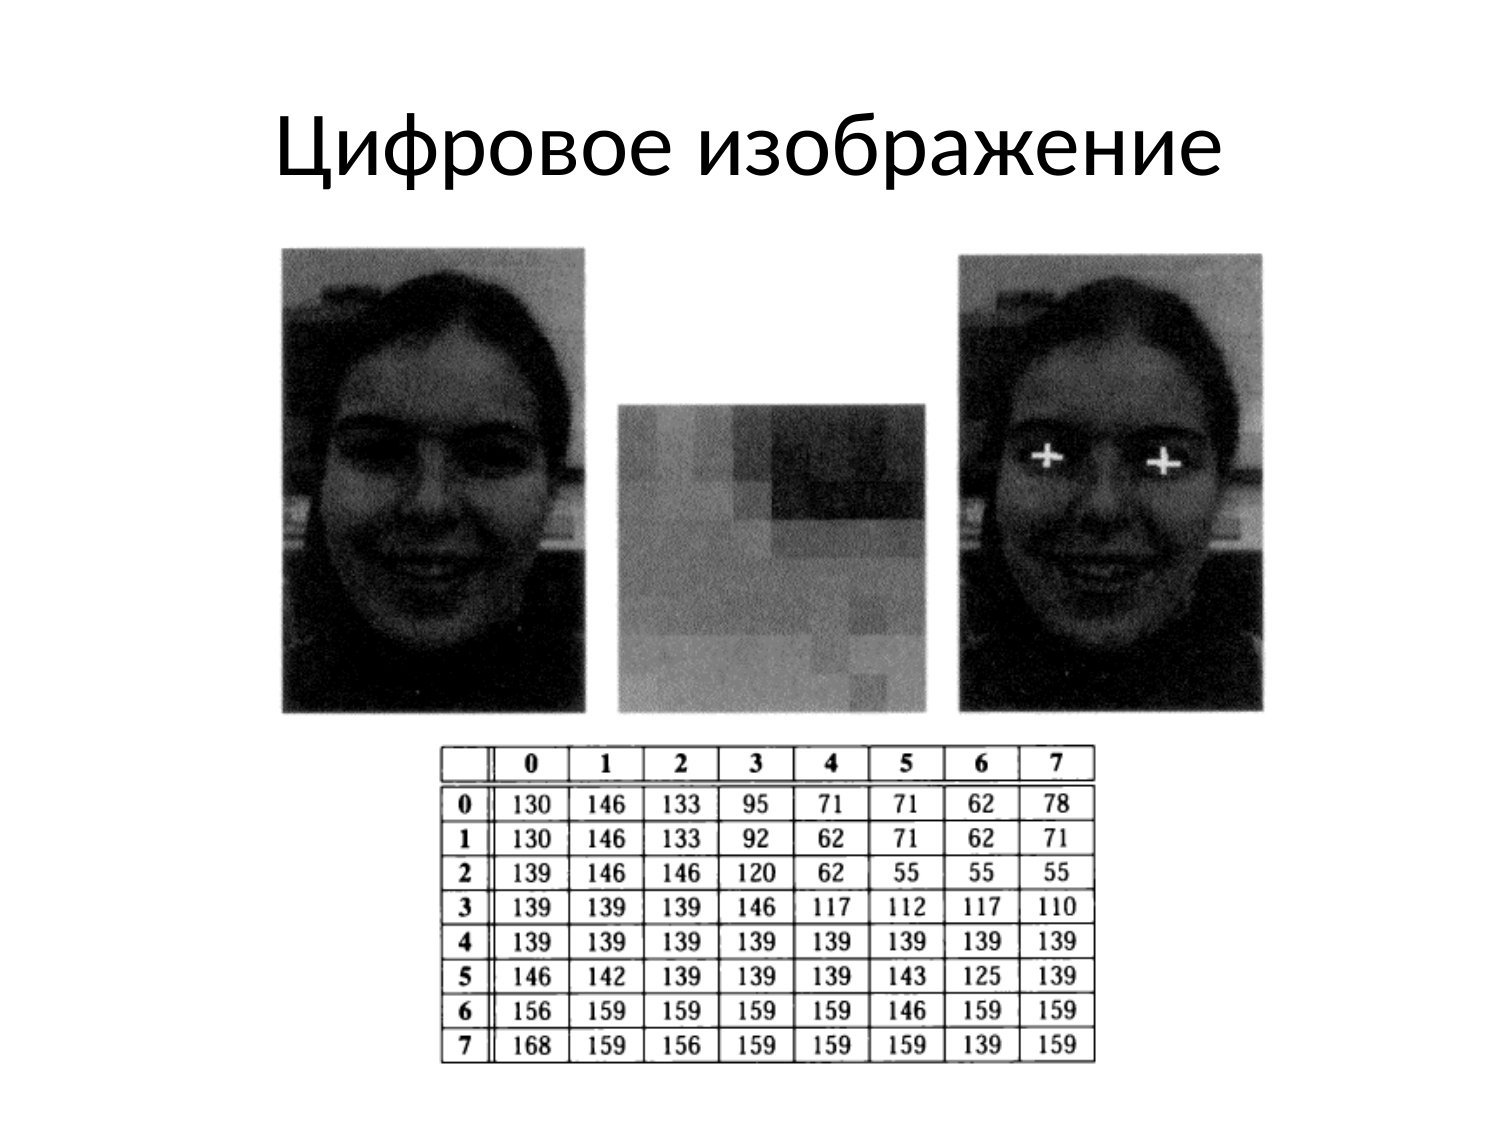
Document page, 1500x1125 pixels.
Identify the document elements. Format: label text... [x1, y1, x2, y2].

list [259, 219, 1282, 1083]
title Цифровое изображение [75, 45, 1425, 233]
